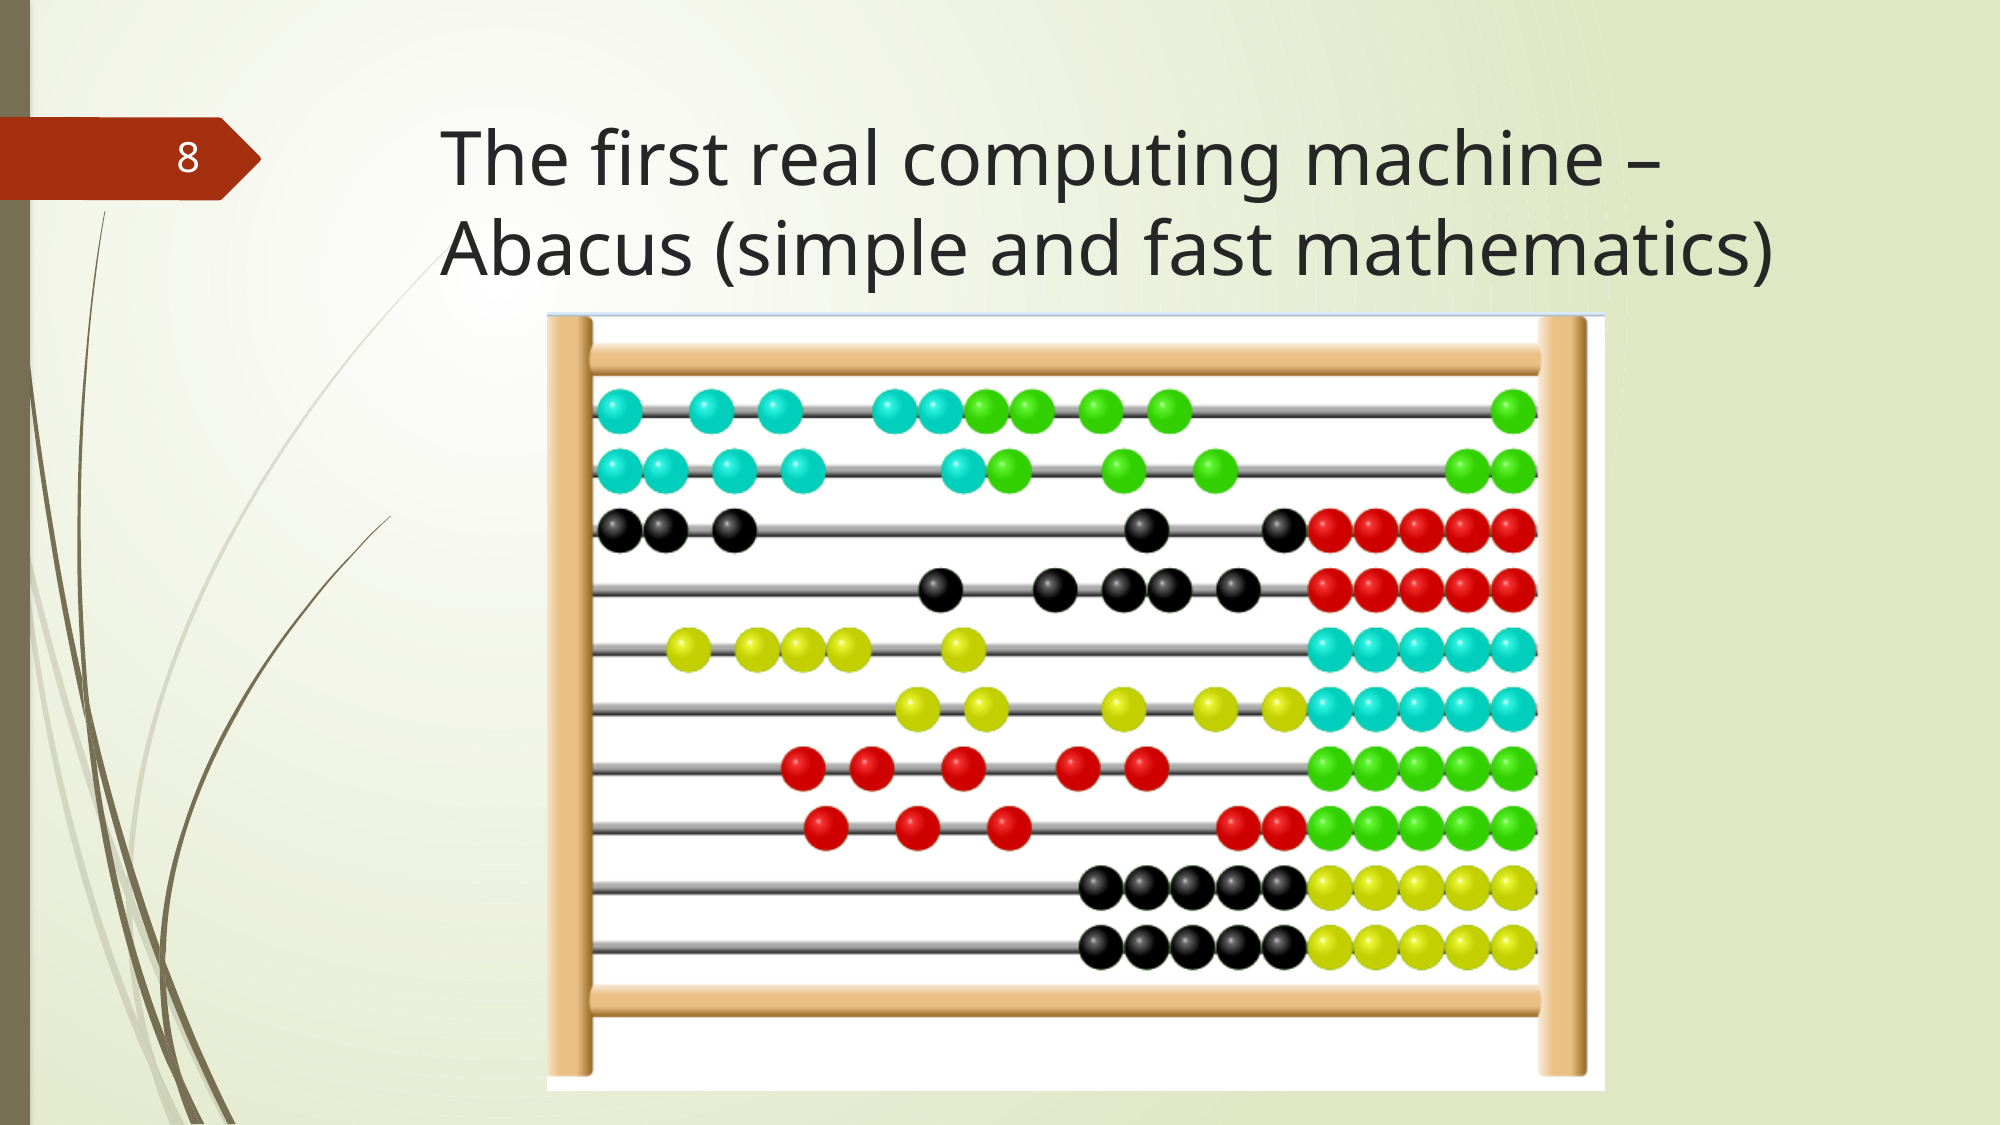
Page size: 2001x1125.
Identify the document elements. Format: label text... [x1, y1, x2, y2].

slide_number 8 [87, 129, 216, 190]
picture [547, 312, 1605, 1091]
title The first real computing machine – Abacus (simple and fast mathematics) [425, 102, 1888, 313]
